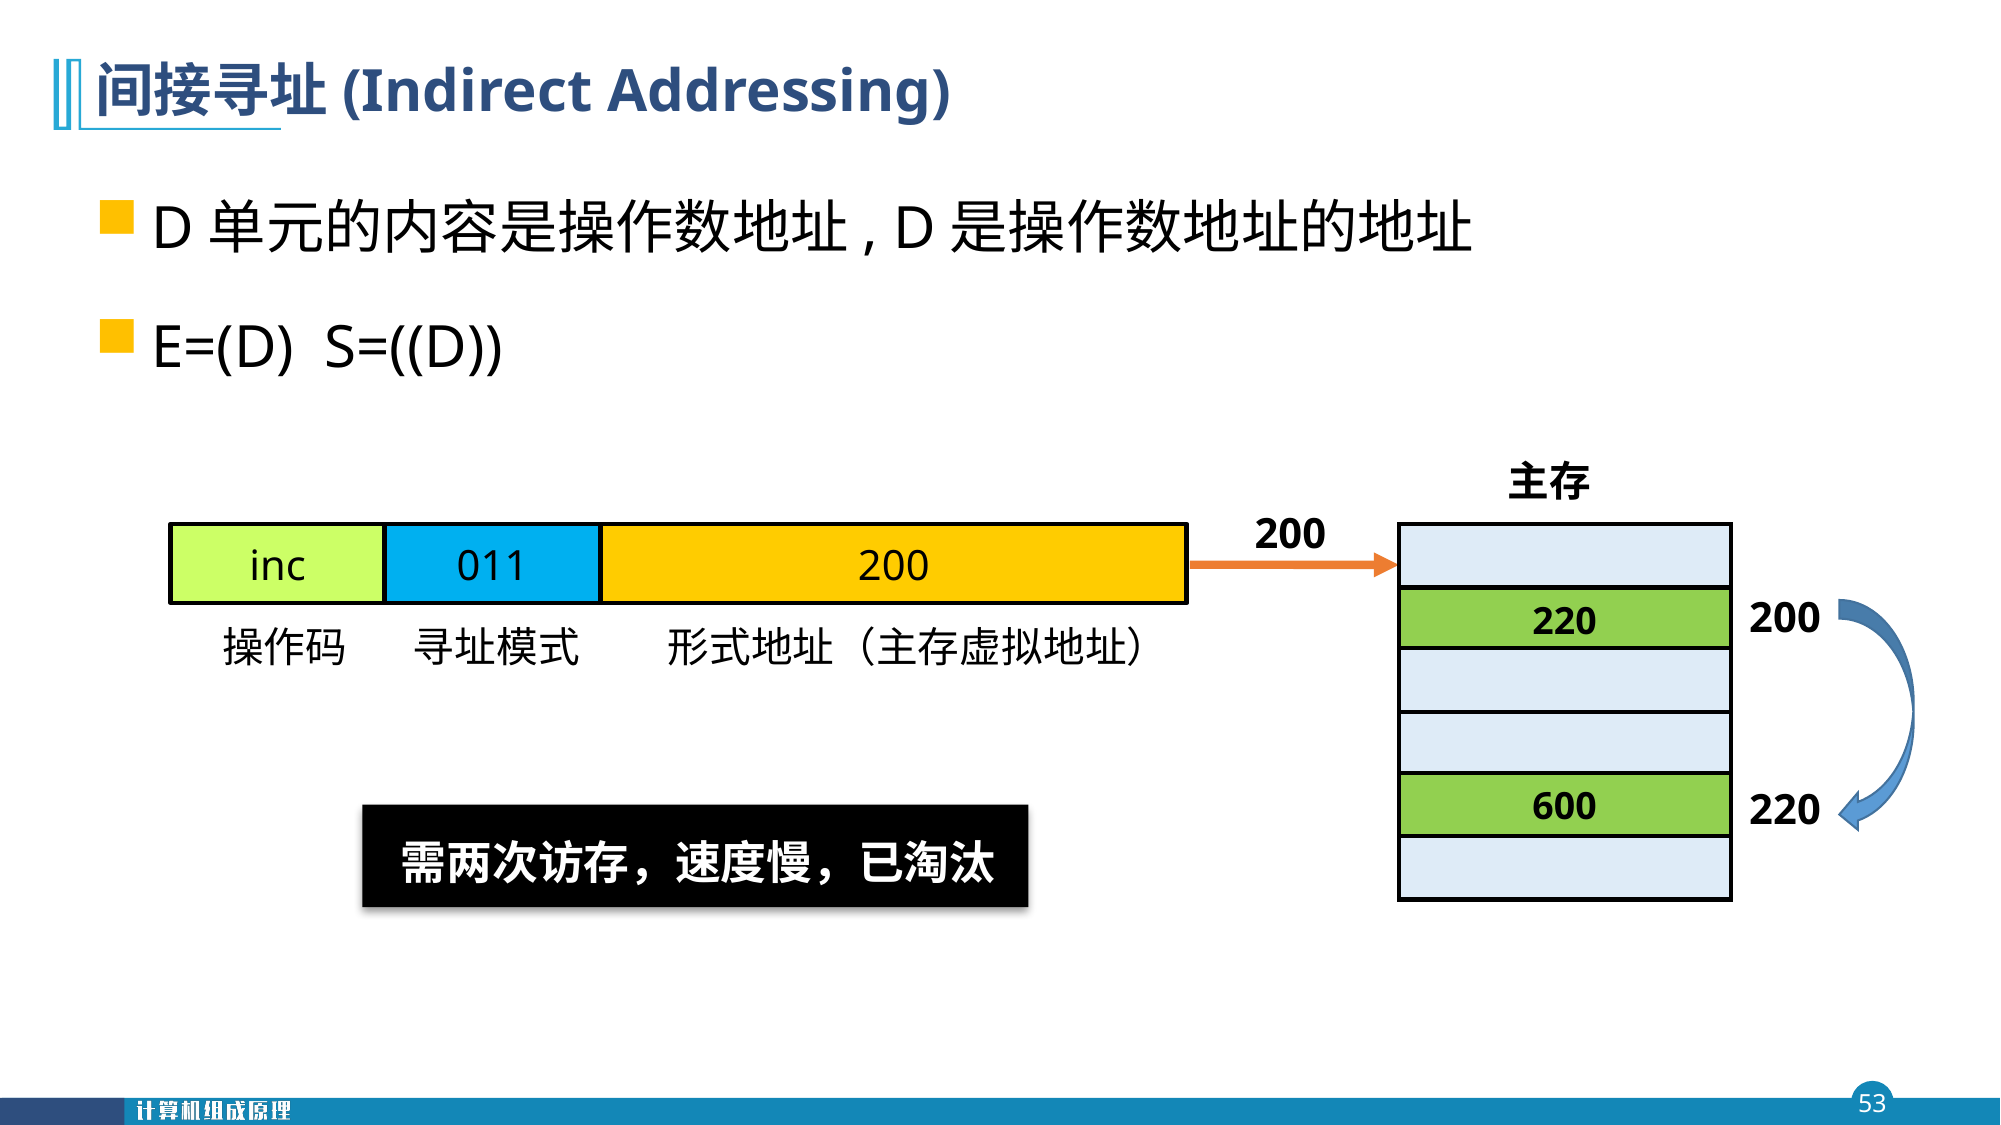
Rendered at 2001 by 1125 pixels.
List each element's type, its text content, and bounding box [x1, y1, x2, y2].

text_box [1189, 499, 1398, 565]
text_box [170, 524, 1202, 679]
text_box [1398, 447, 1840, 900]
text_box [362, 804, 1029, 908]
text_box [1840, 598, 1915, 832]
title 间接寻址(Indirect Addressing) [80, 42, 1805, 144]
list D单元的内容是操作数地址, D是操作数地址的地址 E=(D) S=((D)) [80, 154, 1805, 416]
